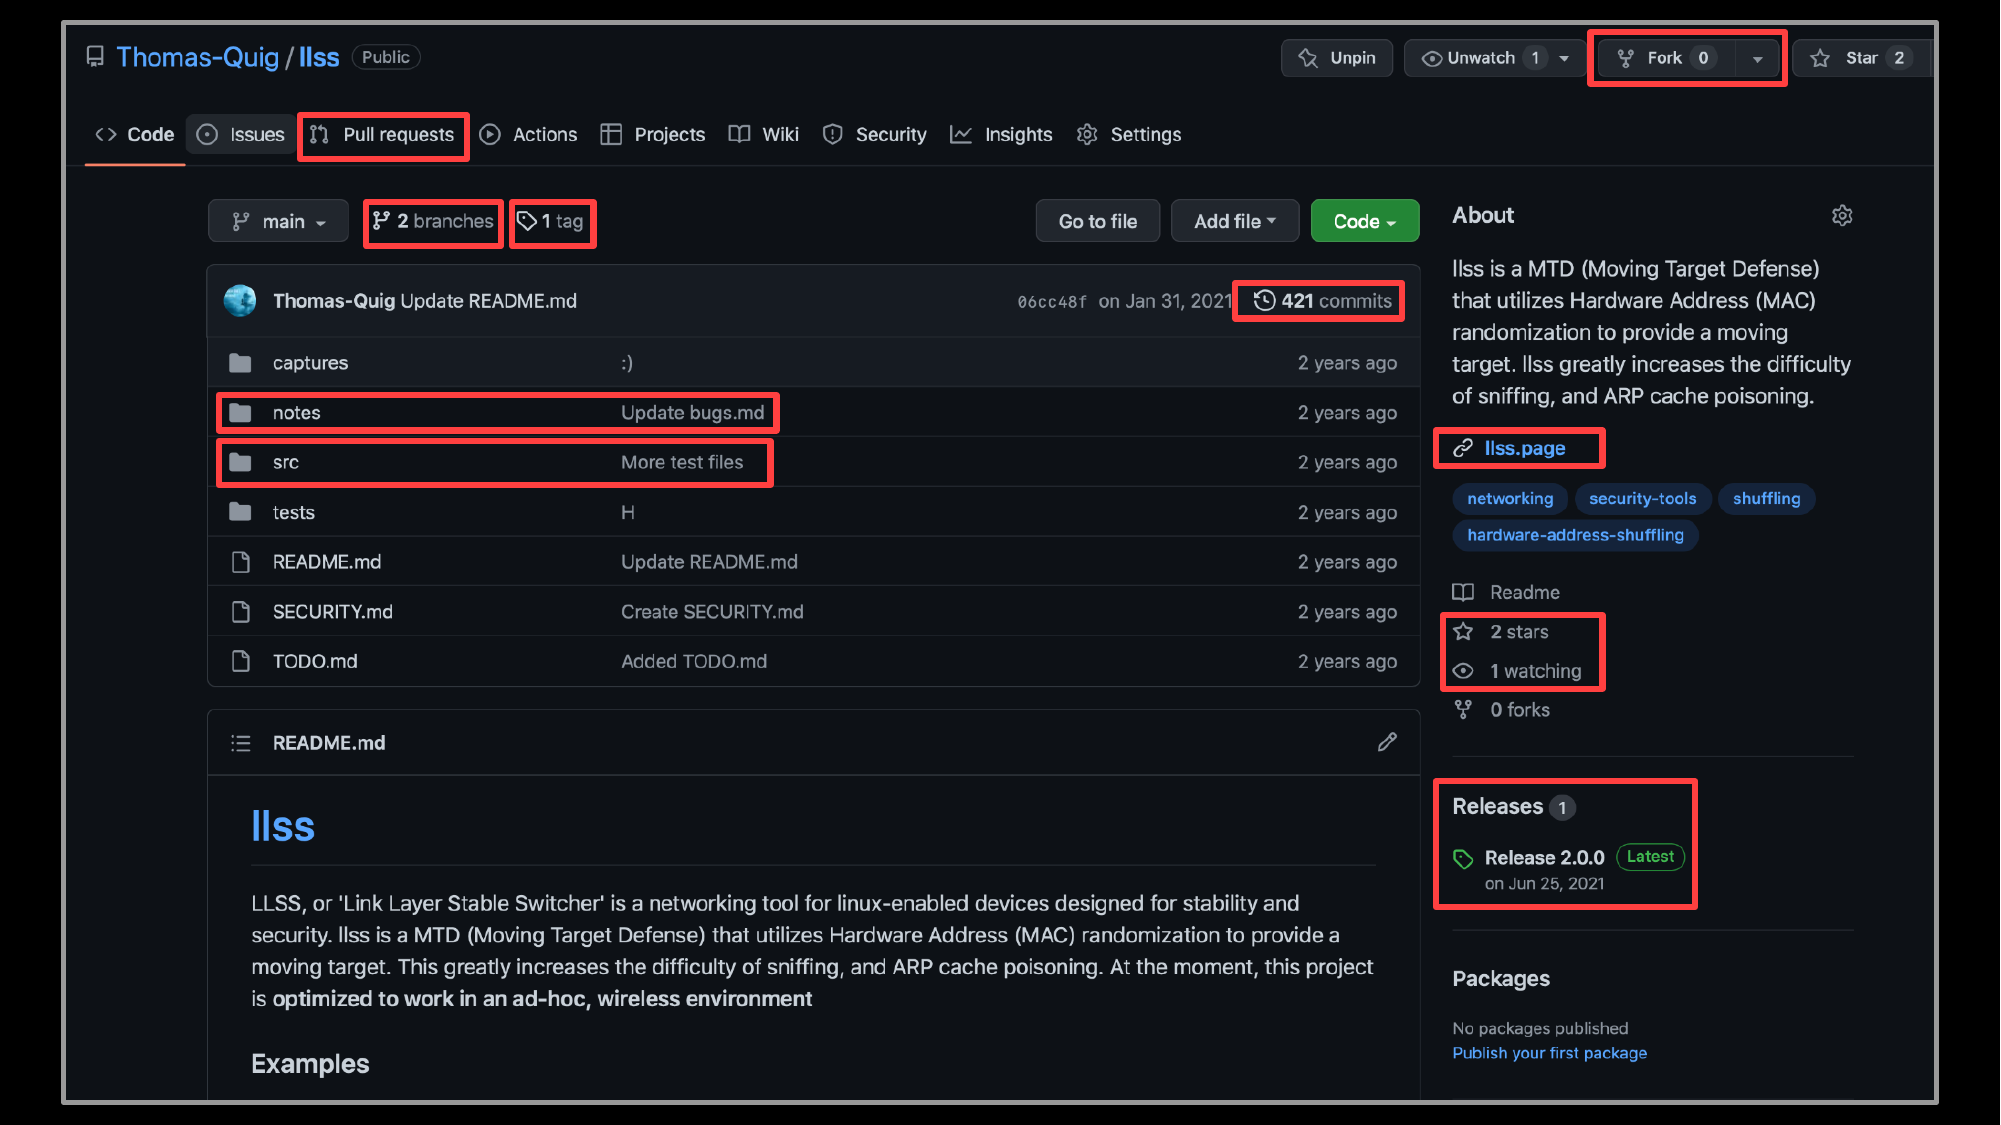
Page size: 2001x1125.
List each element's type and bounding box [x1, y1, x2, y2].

picture [65, 24, 1935, 1101]
